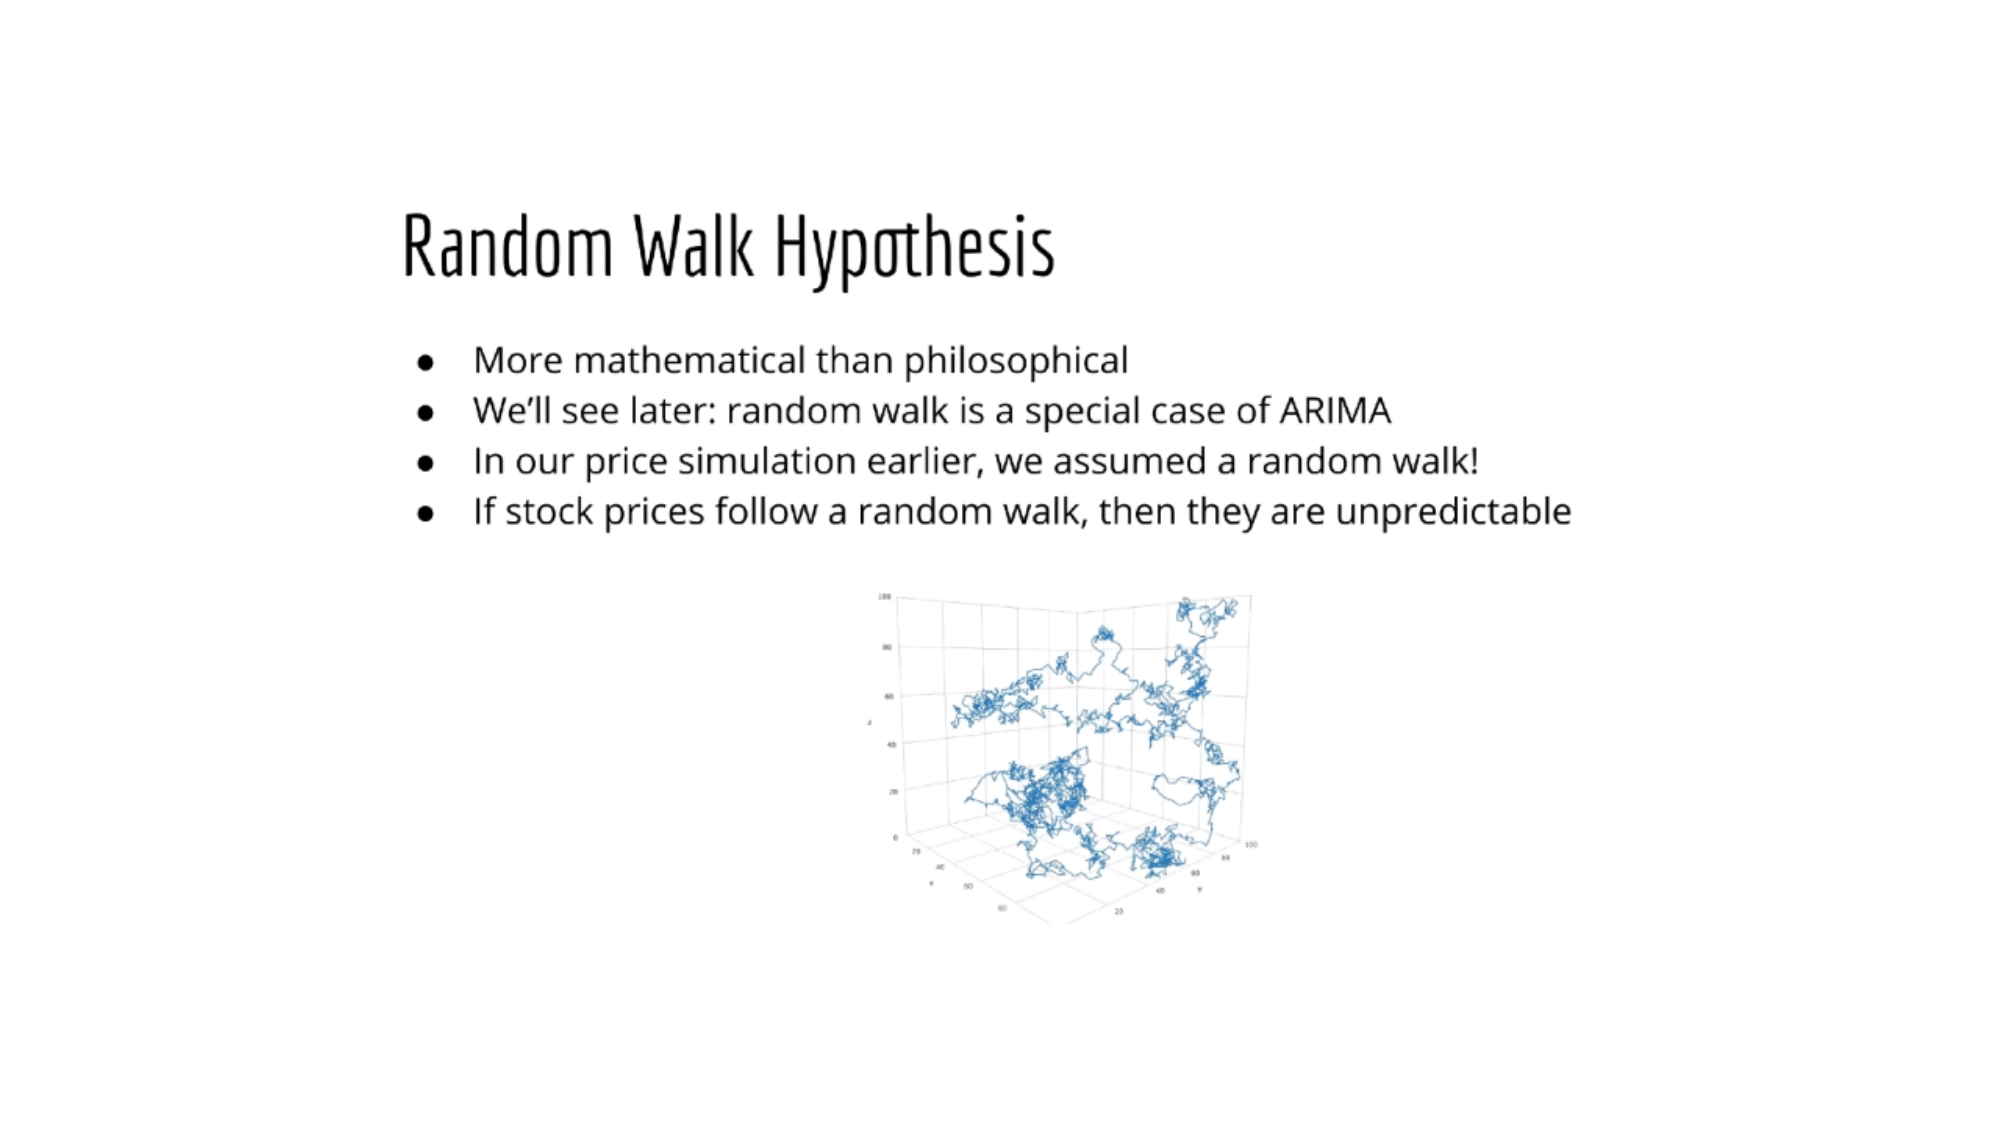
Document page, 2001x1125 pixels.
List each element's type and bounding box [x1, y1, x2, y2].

picture [377, 193, 1622, 932]
